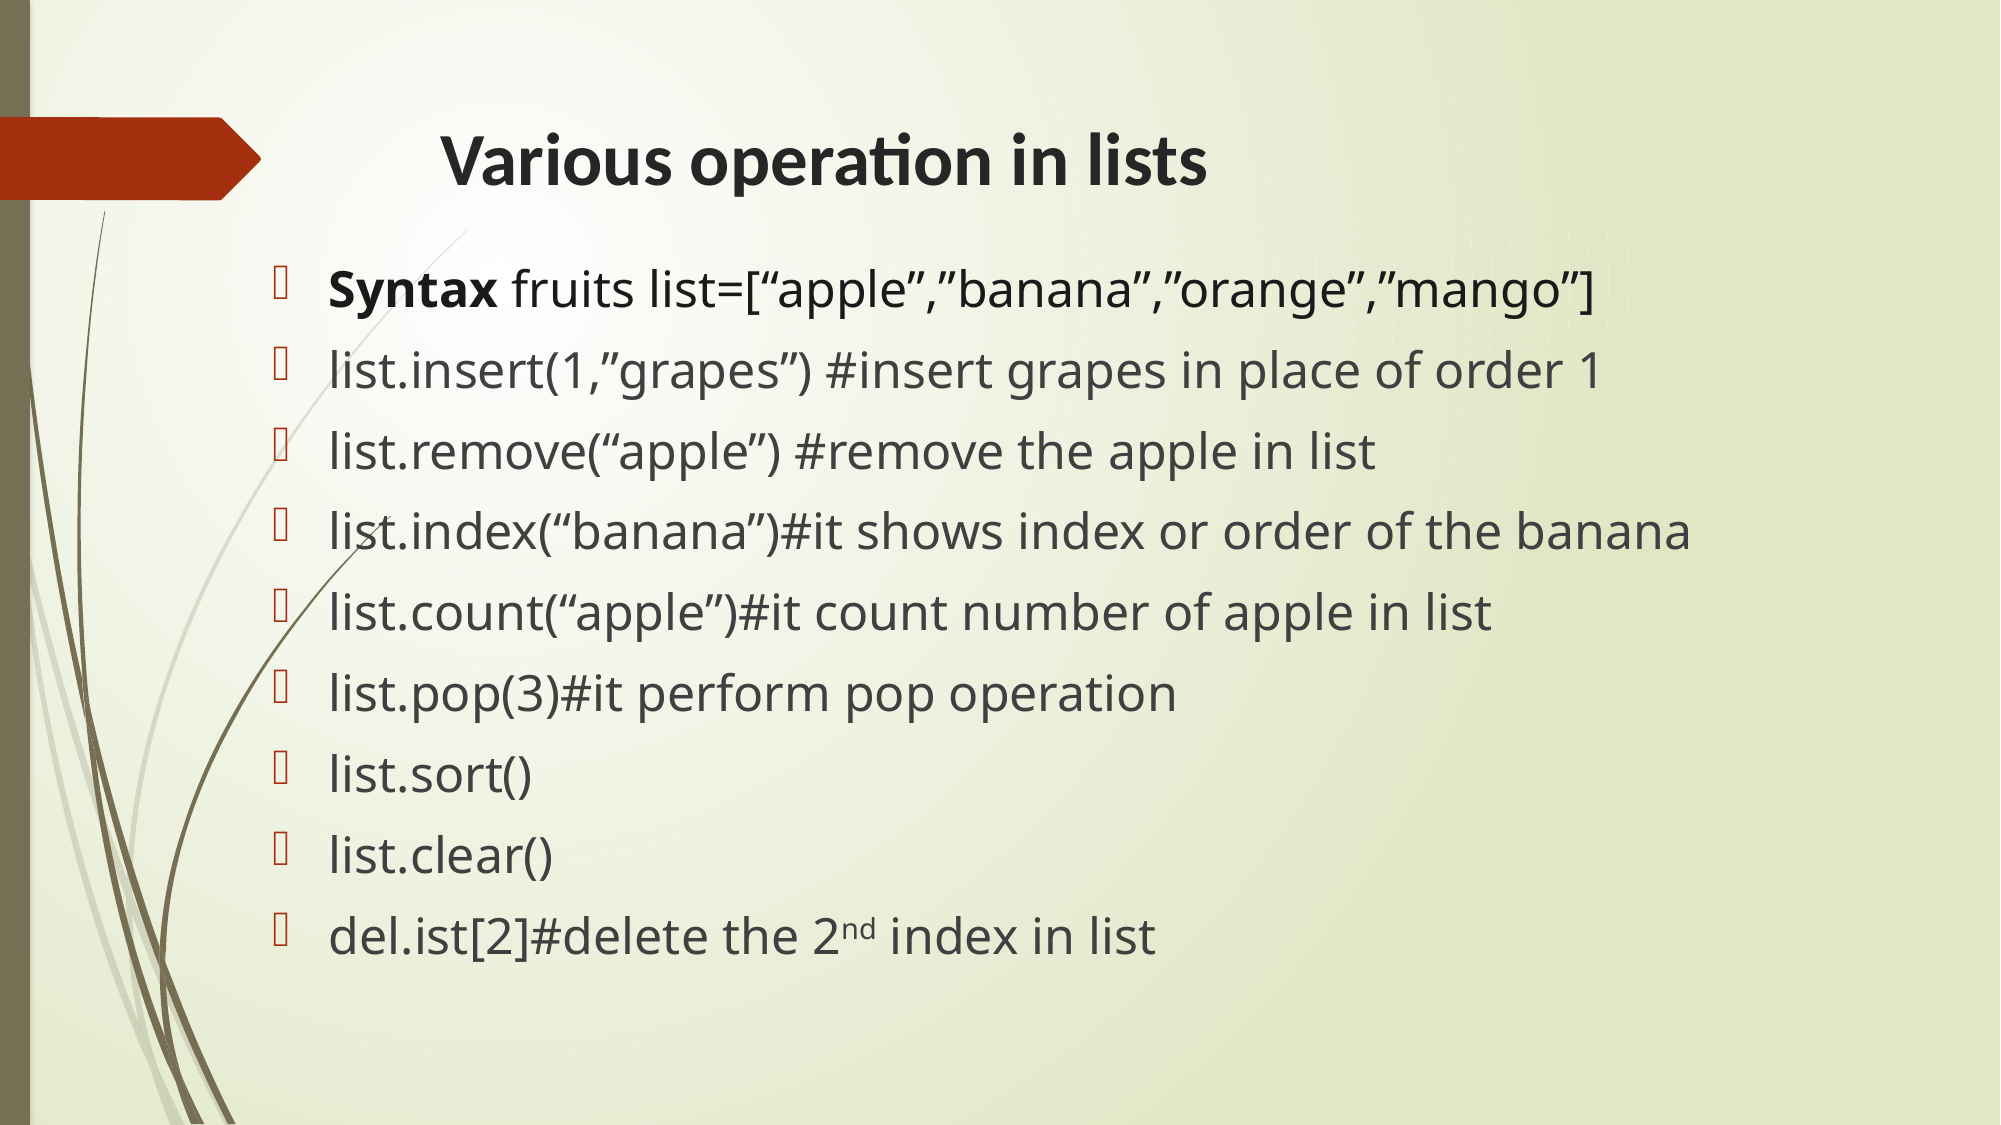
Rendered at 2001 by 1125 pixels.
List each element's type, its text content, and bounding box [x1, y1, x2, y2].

title Various operation in lists [425, 102, 1888, 249]
list Syntax fruits list=[“apple”,”banana”,”orange”,”mango”] list.insert(1,”grapes”) #insert grapes in place of order 1 list.remove(“apple”) #remove the apple in list list.index(“banana”)#it shows index or order of the banana list.count(“apple”)#it count number of apple in list list.pop(3)#it perform pop operation list.sort() list.clear() del.ist[2]#delete the 2nd index in list [257, 249, 1888, 1050]
